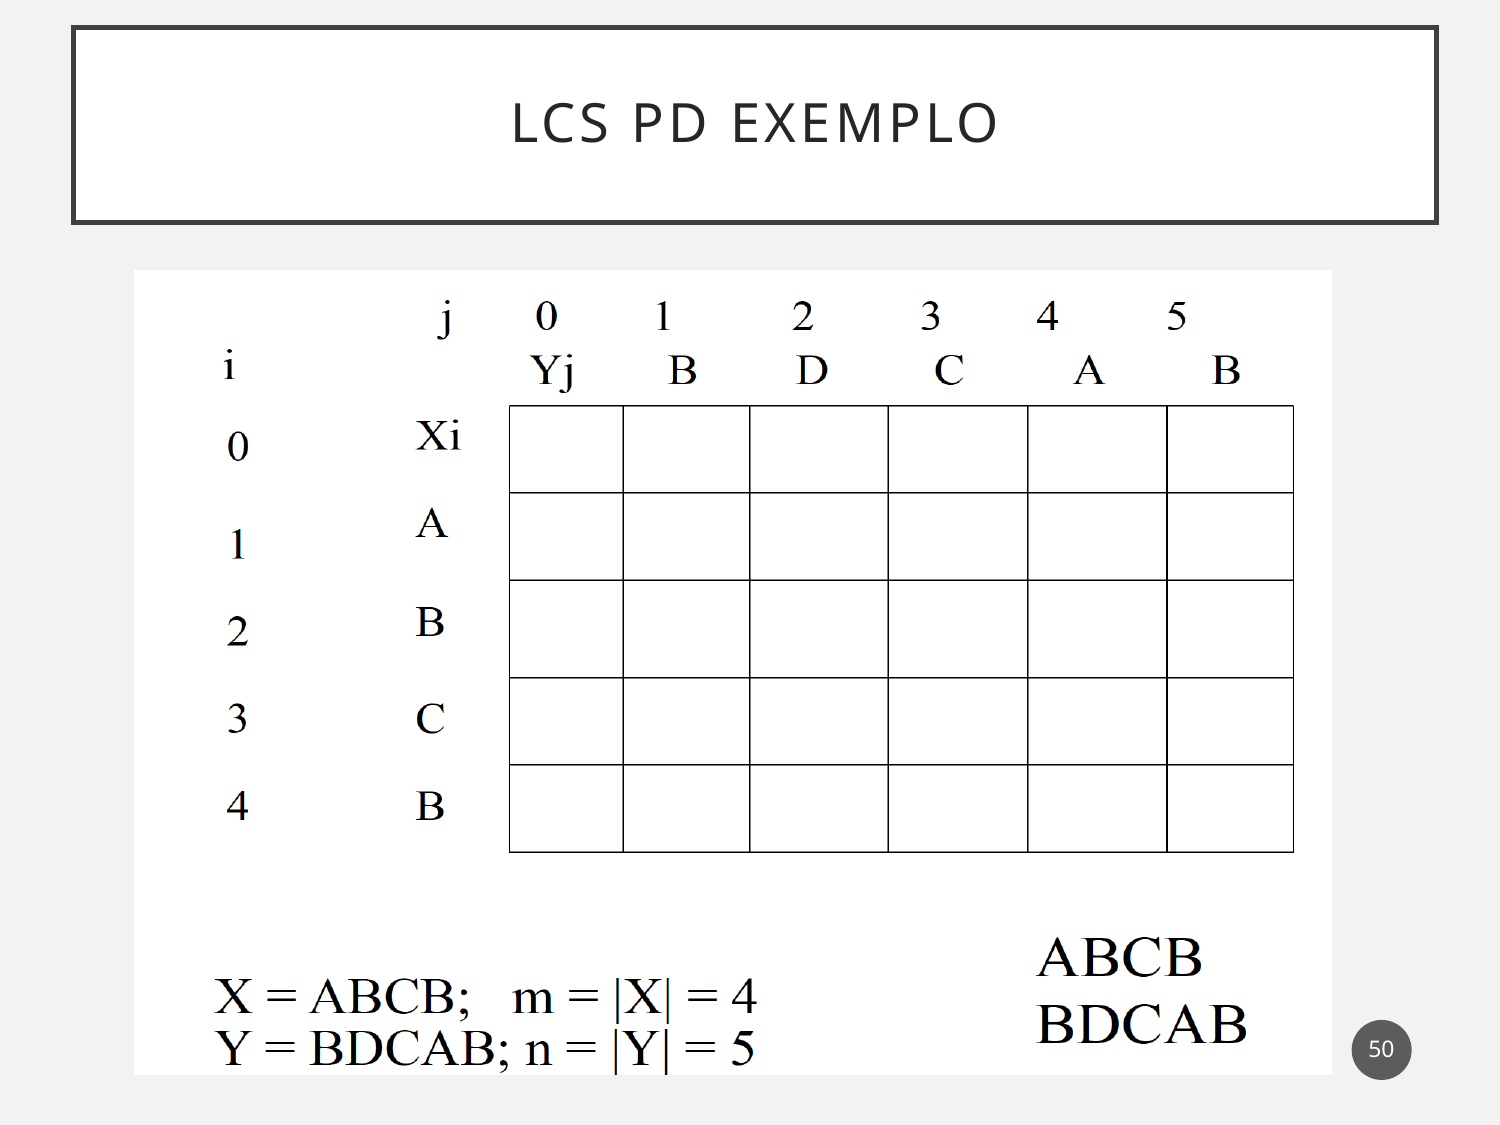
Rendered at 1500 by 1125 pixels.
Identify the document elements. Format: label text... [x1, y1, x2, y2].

slide_number 50 [1351, 1019, 1412, 1080]
title LCS PD Exemplo [71, 25, 1439, 225]
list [134, 270, 1332, 1075]
